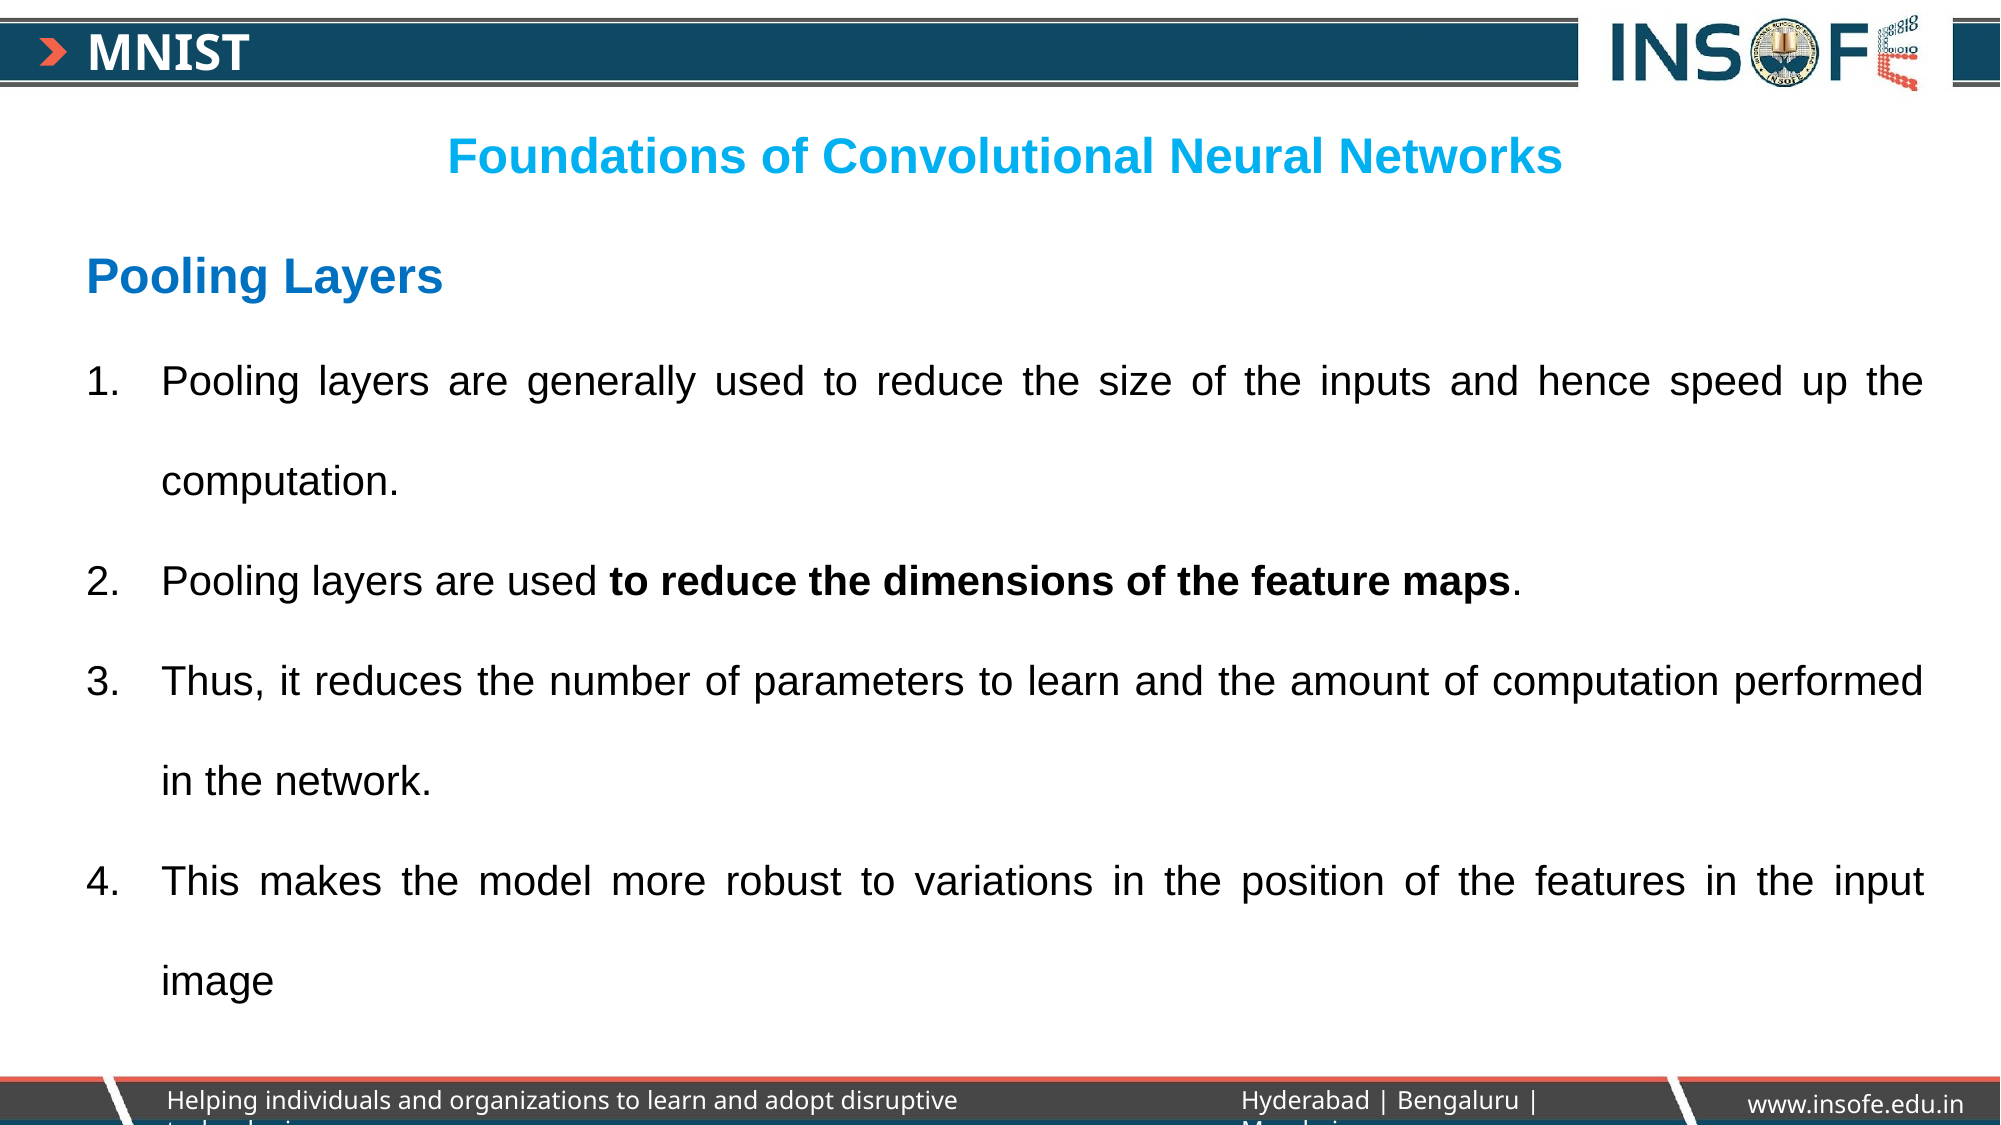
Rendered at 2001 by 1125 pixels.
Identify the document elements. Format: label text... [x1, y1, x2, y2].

title MNIST [71, 26, 1473, 84]
picture [0, 0, 2000, 1125]
text_box Foundations of Convolutional Neural Networks Pooling Layers Pooling layers are generally used to reduce the size of the inputs and hence speed up the computation. Pooling layers are used to reduce the dimensions of the feature maps. Thus, it reduces the number of parameters to learn and the amount of computation performed in the network. This makes the model more robust to variations in the position of the features in the input image [71, 116, 1941, 1012]
